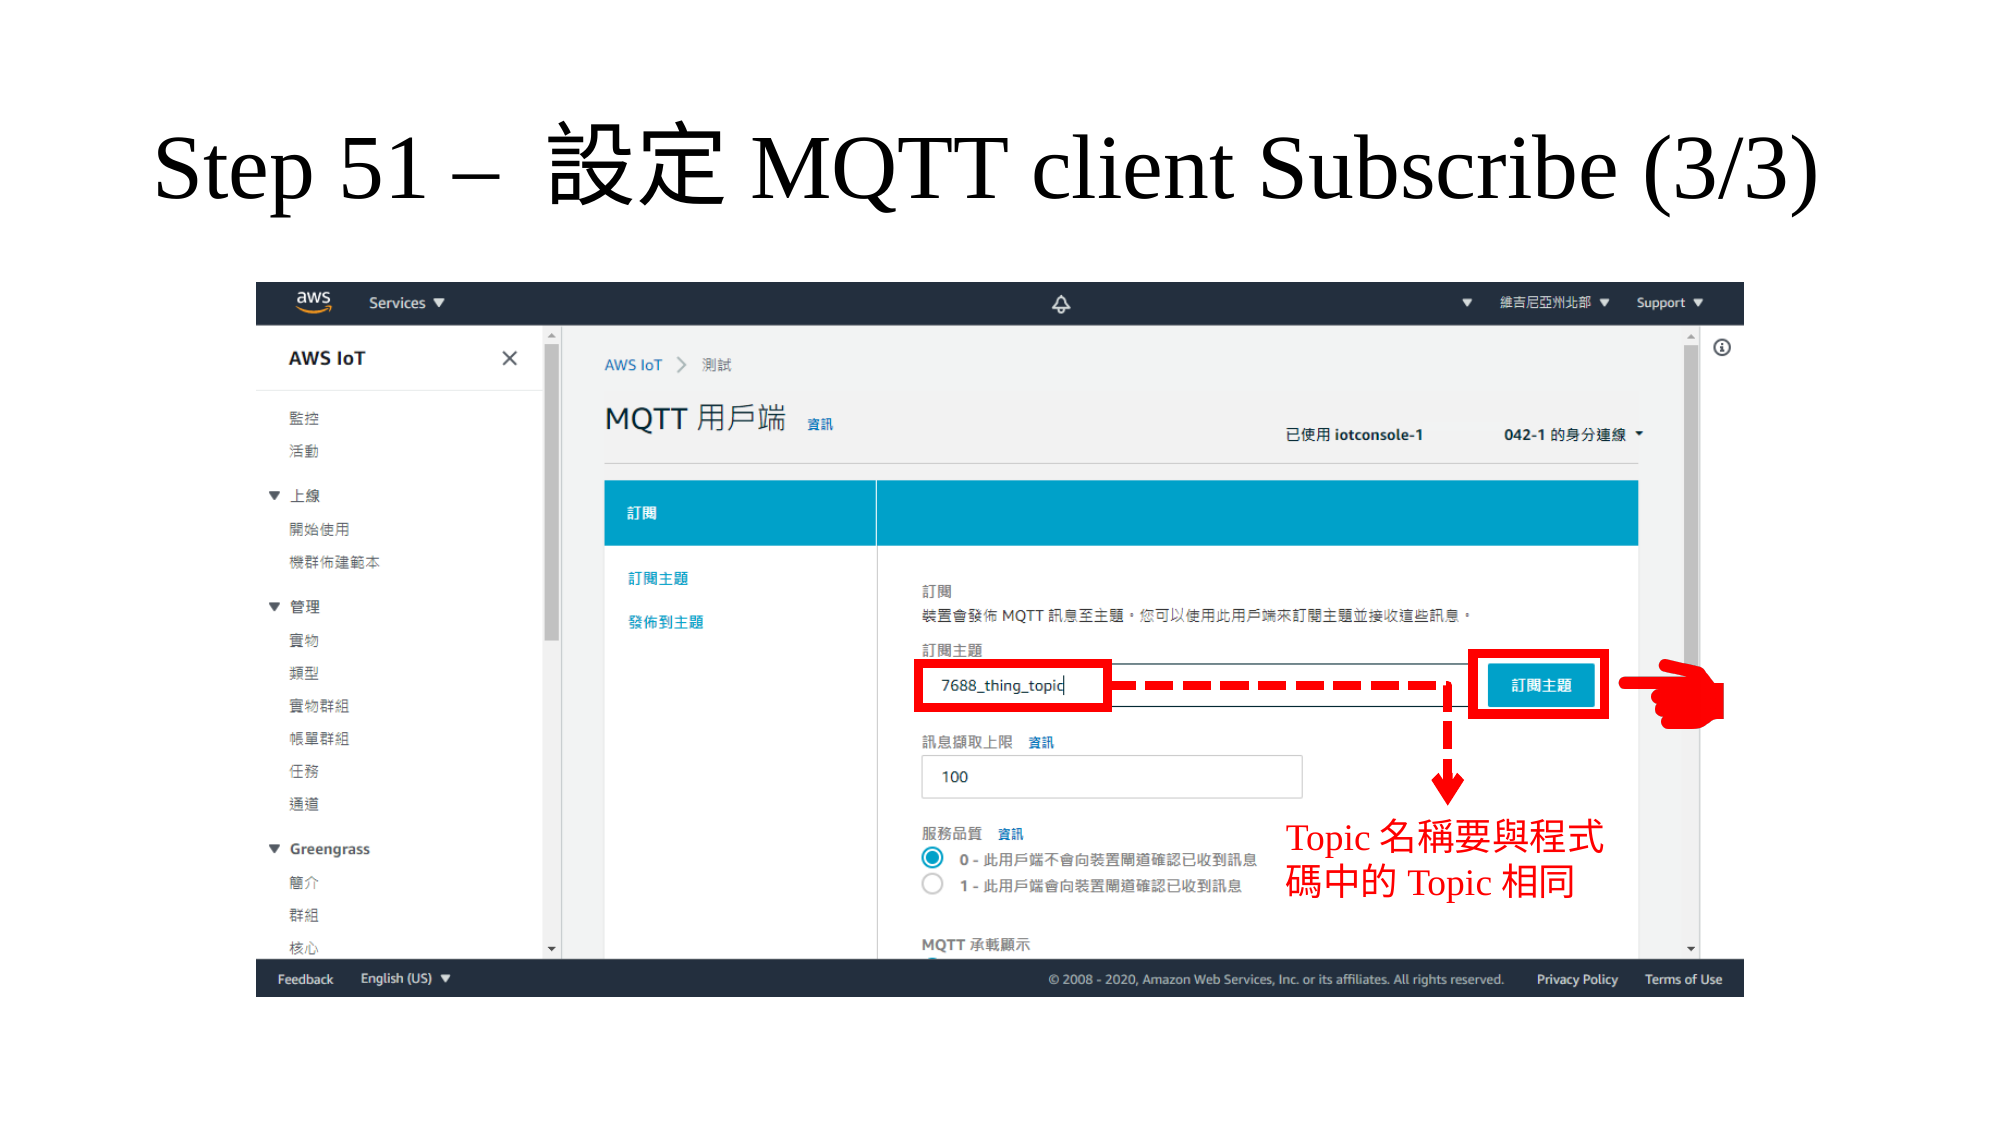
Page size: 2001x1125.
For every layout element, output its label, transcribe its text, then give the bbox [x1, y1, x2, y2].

picture [1611, 634, 1731, 754]
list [256, 282, 1744, 997]
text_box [1107, 685, 1448, 806]
title Step 51 – 設定MQTT client Subscribe (3/3) [137, 59, 1863, 278]
